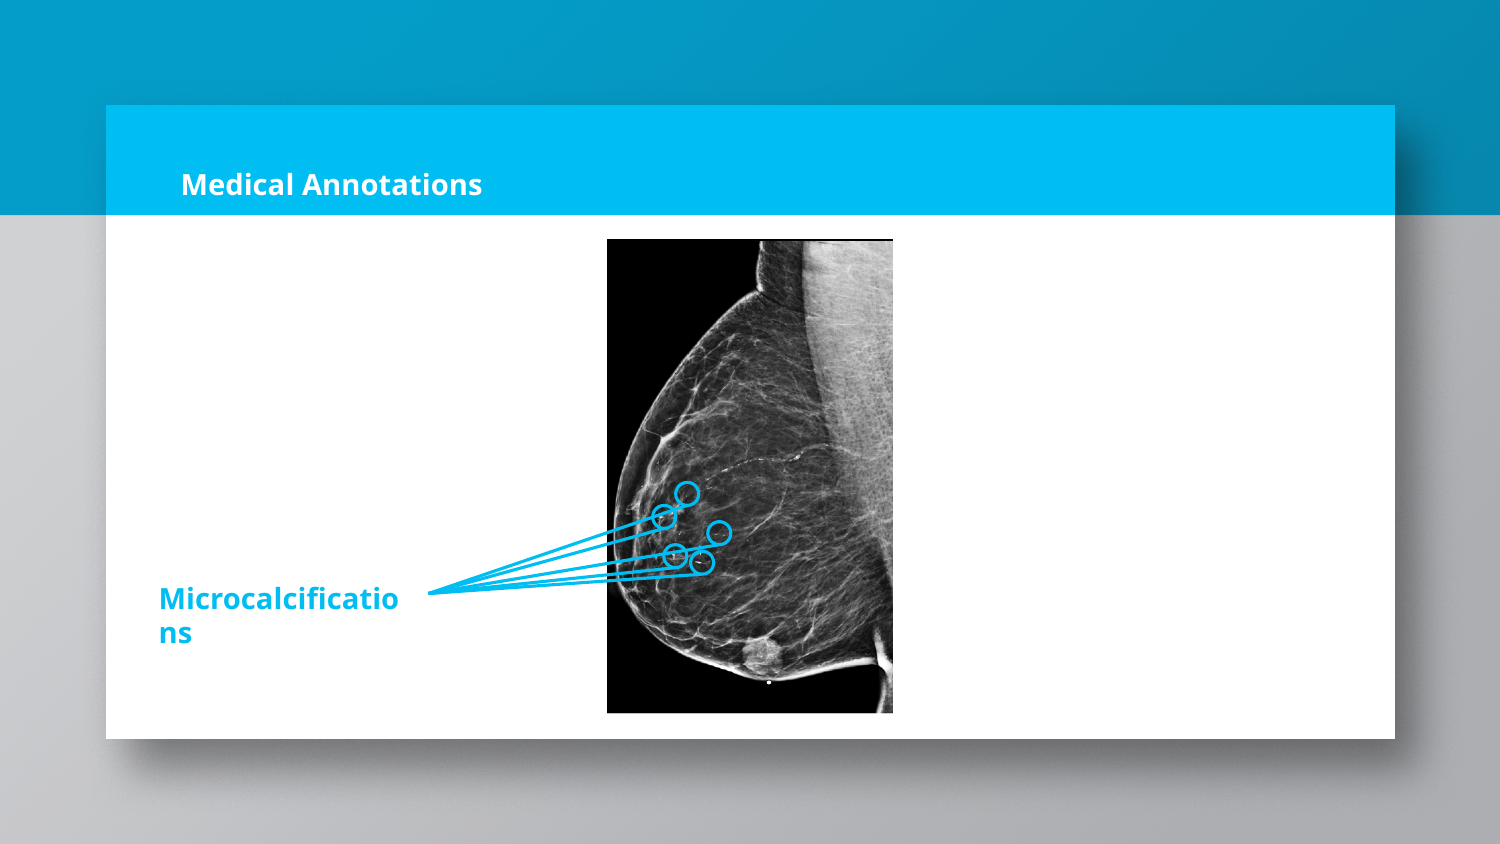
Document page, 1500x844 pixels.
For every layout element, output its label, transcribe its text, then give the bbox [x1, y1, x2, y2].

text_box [428, 493, 676, 532]
title Medical Annotations [165, 106, 1336, 217]
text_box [428, 555, 665, 573]
text_box Microcalcifications [143, 564, 429, 623]
picture [0, 216, 1500, 844]
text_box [428, 532, 708, 581]
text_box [428, 573, 703, 594]
